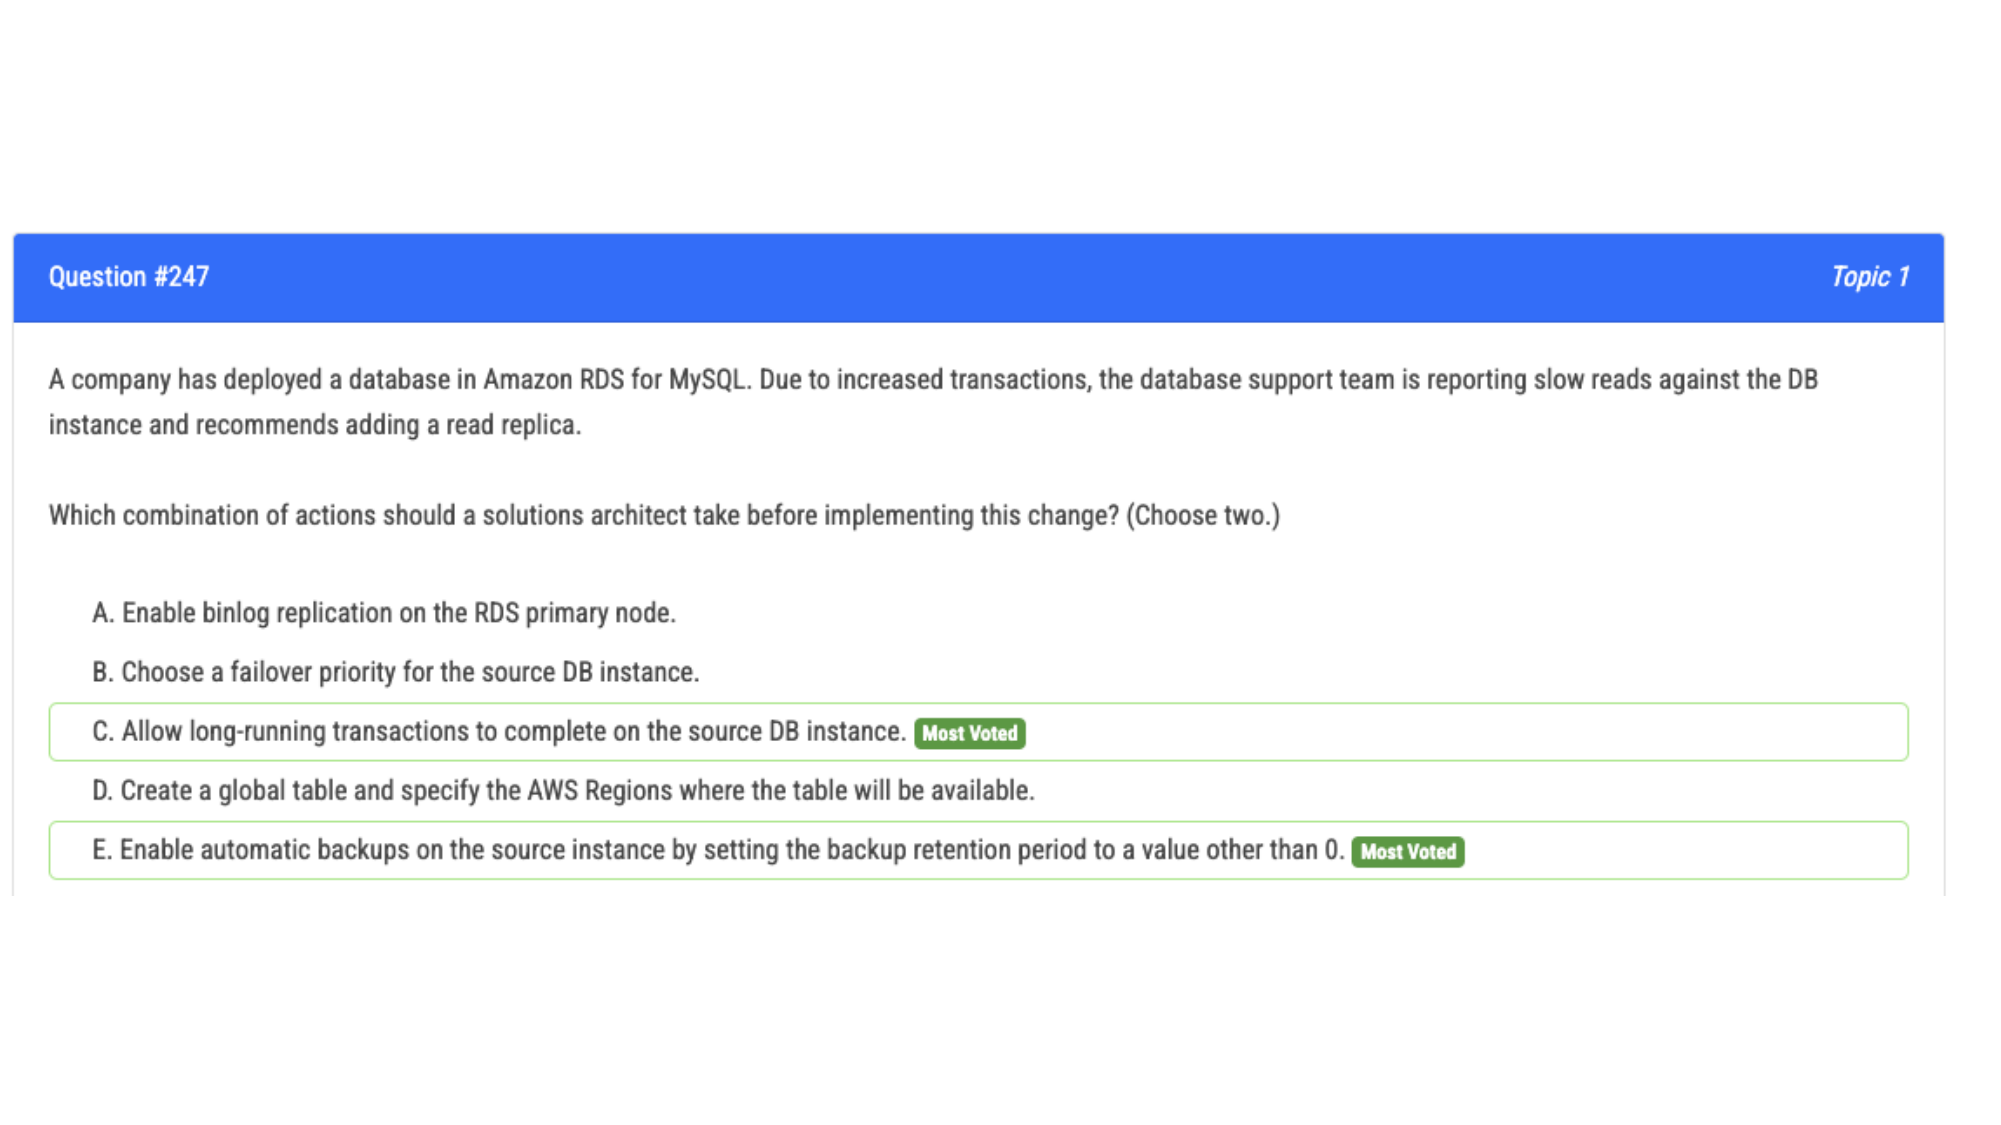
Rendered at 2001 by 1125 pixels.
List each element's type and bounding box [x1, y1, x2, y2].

picture [2, 228, 2000, 897]
